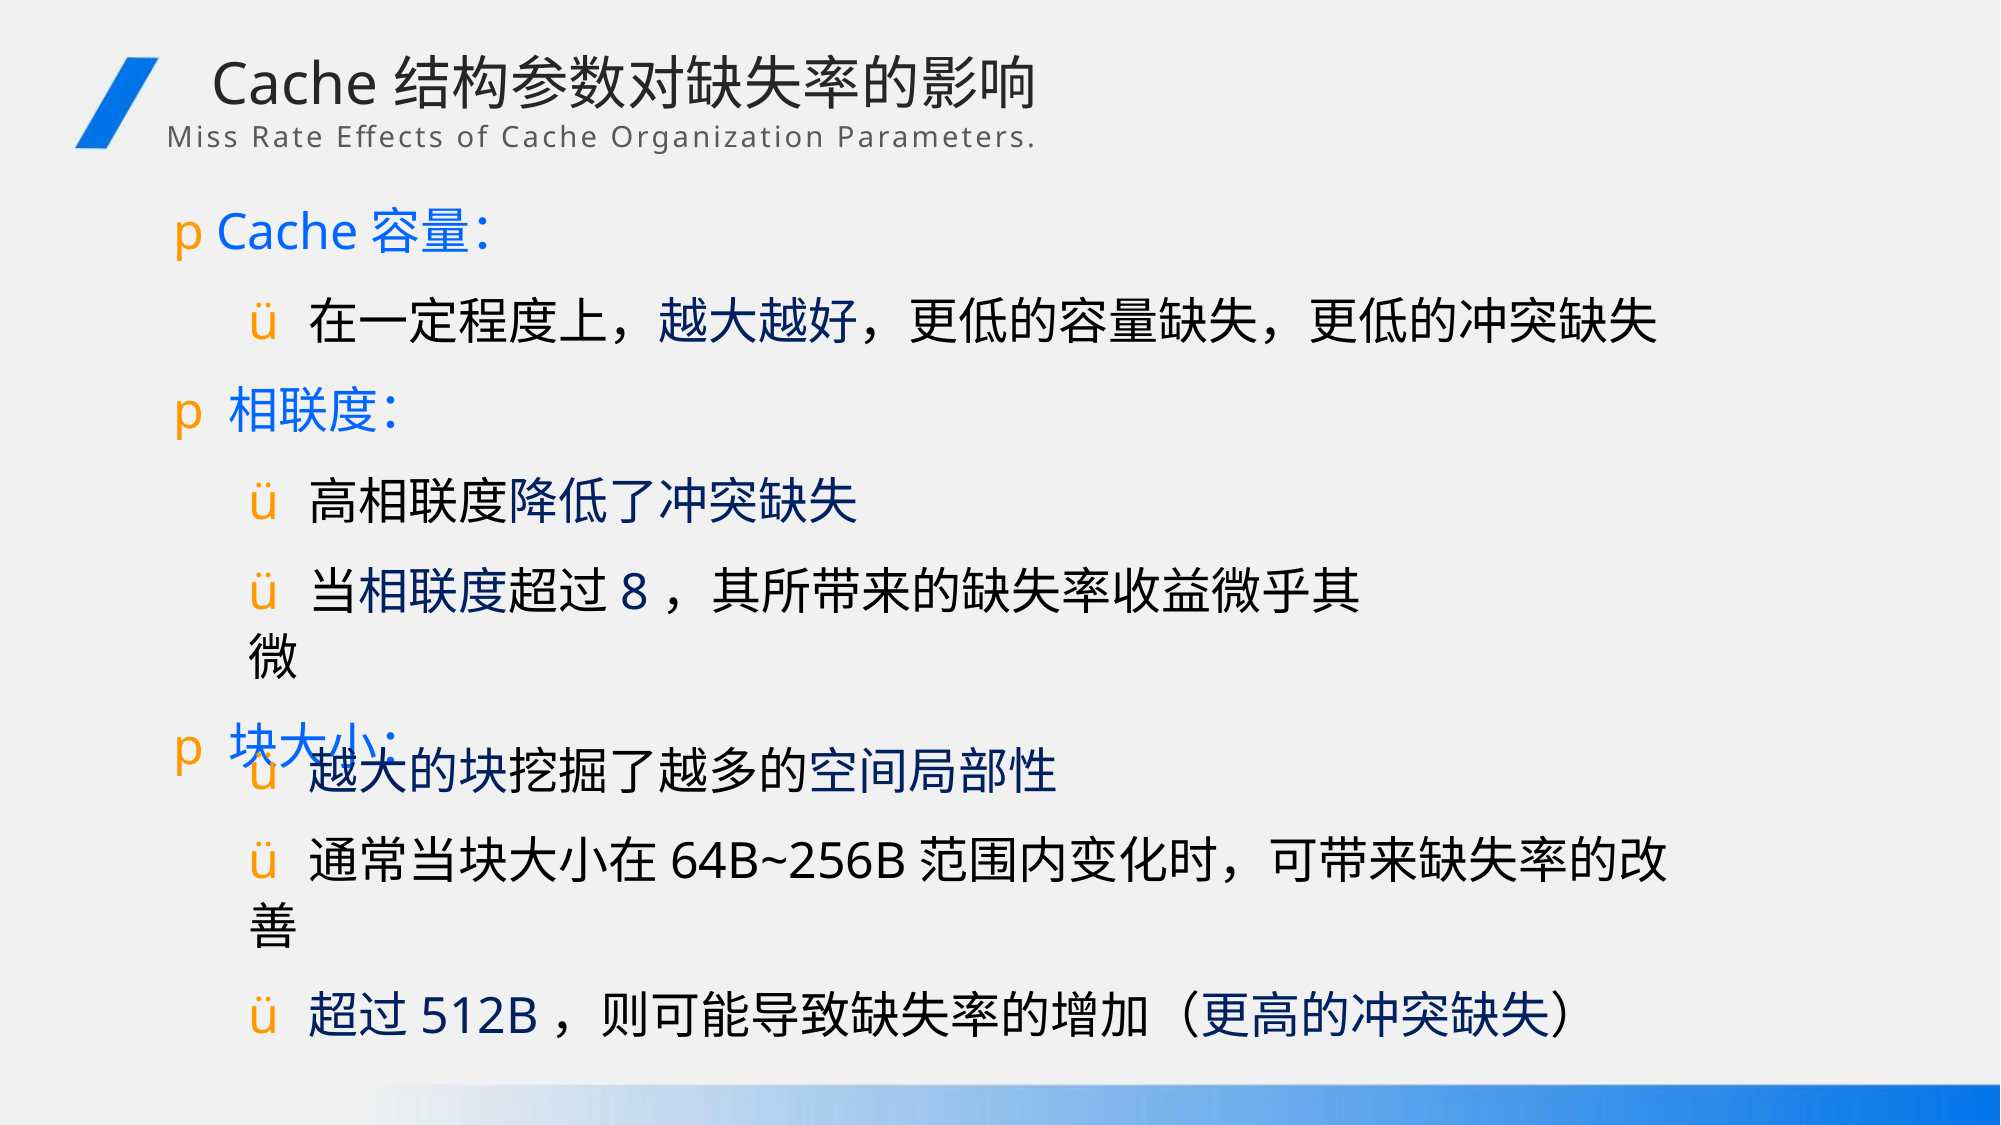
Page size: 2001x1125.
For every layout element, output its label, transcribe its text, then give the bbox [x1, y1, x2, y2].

text_box ü当相联度超过8，其所带来的缺失率收益微乎其微 p块大小： [173, 553, 1405, 775]
text_box ü越大的块挖掘了越多的空间局部性 ü通常当块大小在64B~256B范围内变化时，可带来缺失率的改善 ü超过512B，则可能导致缺失率的增加（更高的冲突缺失） [248, 733, 1699, 1044]
text_box [0, 0, 2000, 1125]
text_box pCache容量： [173, 193, 539, 260]
text_box Cache结构参数对缺失率的影响 Miss Rate Effects of Cache Organization Parameters. [166, 58, 1092, 154]
text_box ü高相联度降低了冲突缺失 [248, 463, 880, 530]
text_box ü在一定程度上，越大越好，更低的容量缺失，更低的冲突缺失 p相联度： [173, 283, 1680, 439]
